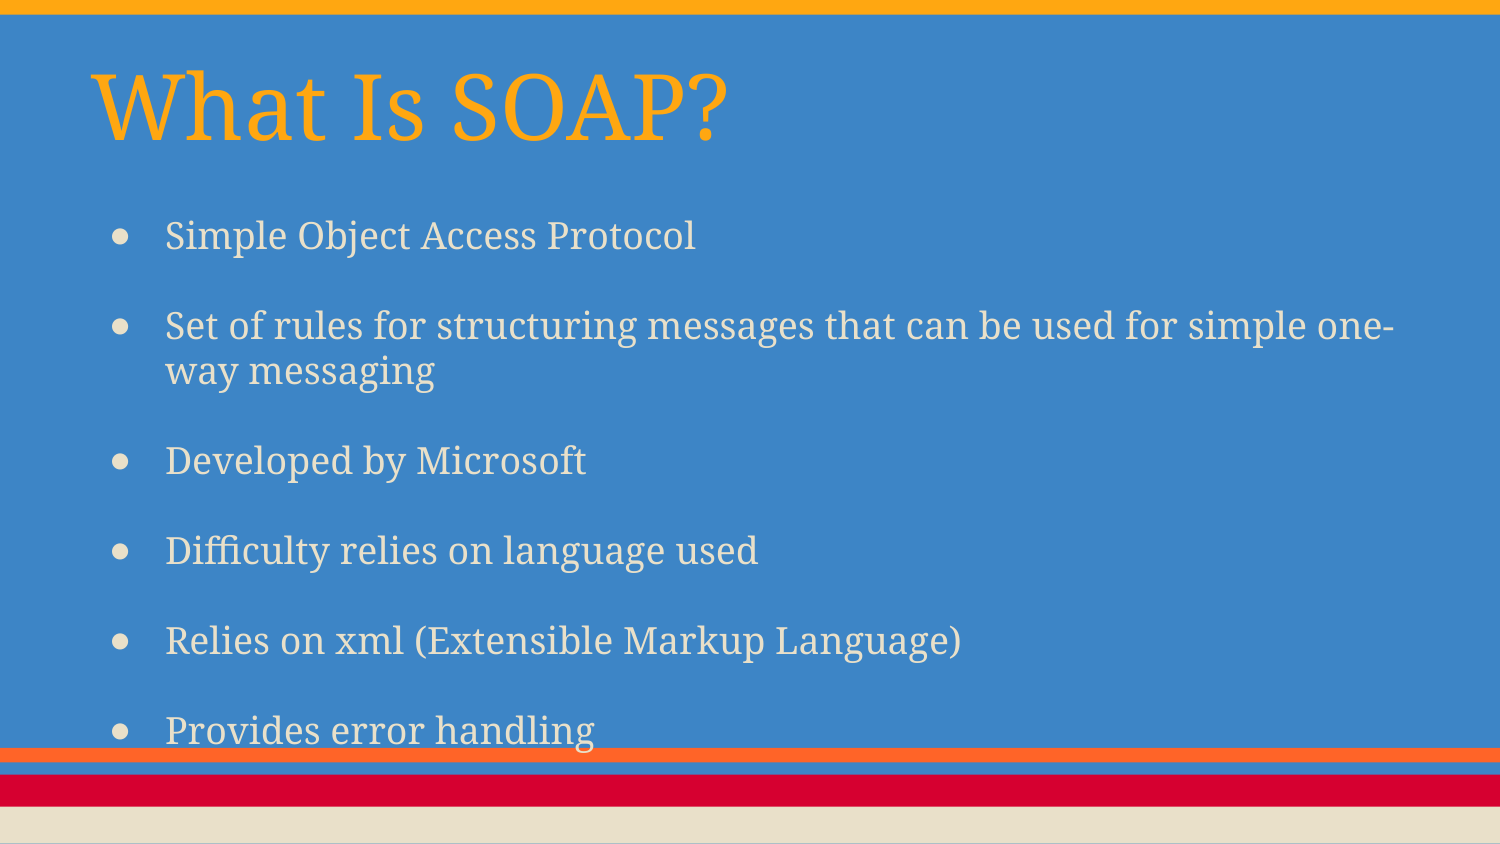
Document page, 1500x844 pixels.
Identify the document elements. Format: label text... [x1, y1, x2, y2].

list Simple Object Access Protocol Set of rules for structuring messages that can be used for simple one-way messaging Developed by Microsoft Difficulty relies on language used Relies on xml (Extensible Markup Language) Provides error handling [75, 196, 1425, 733]
title What Is SOAP? [75, 33, 1425, 175]
